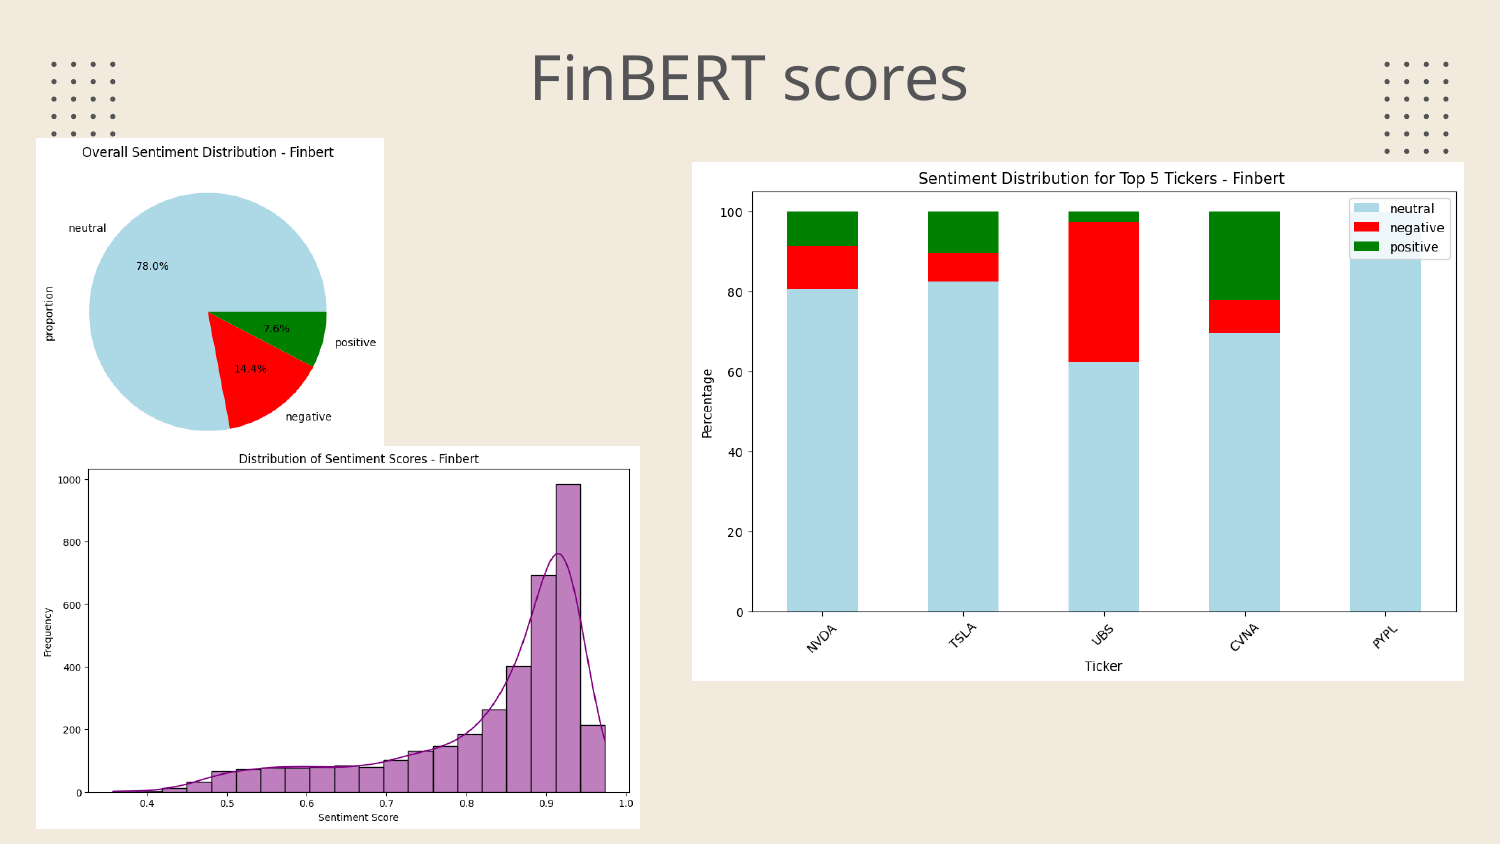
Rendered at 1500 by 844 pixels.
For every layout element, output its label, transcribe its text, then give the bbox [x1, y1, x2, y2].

picture [692, 162, 1465, 682]
picture [35, 138, 641, 829]
title FinBERT scores [118, 27, 1382, 123]
